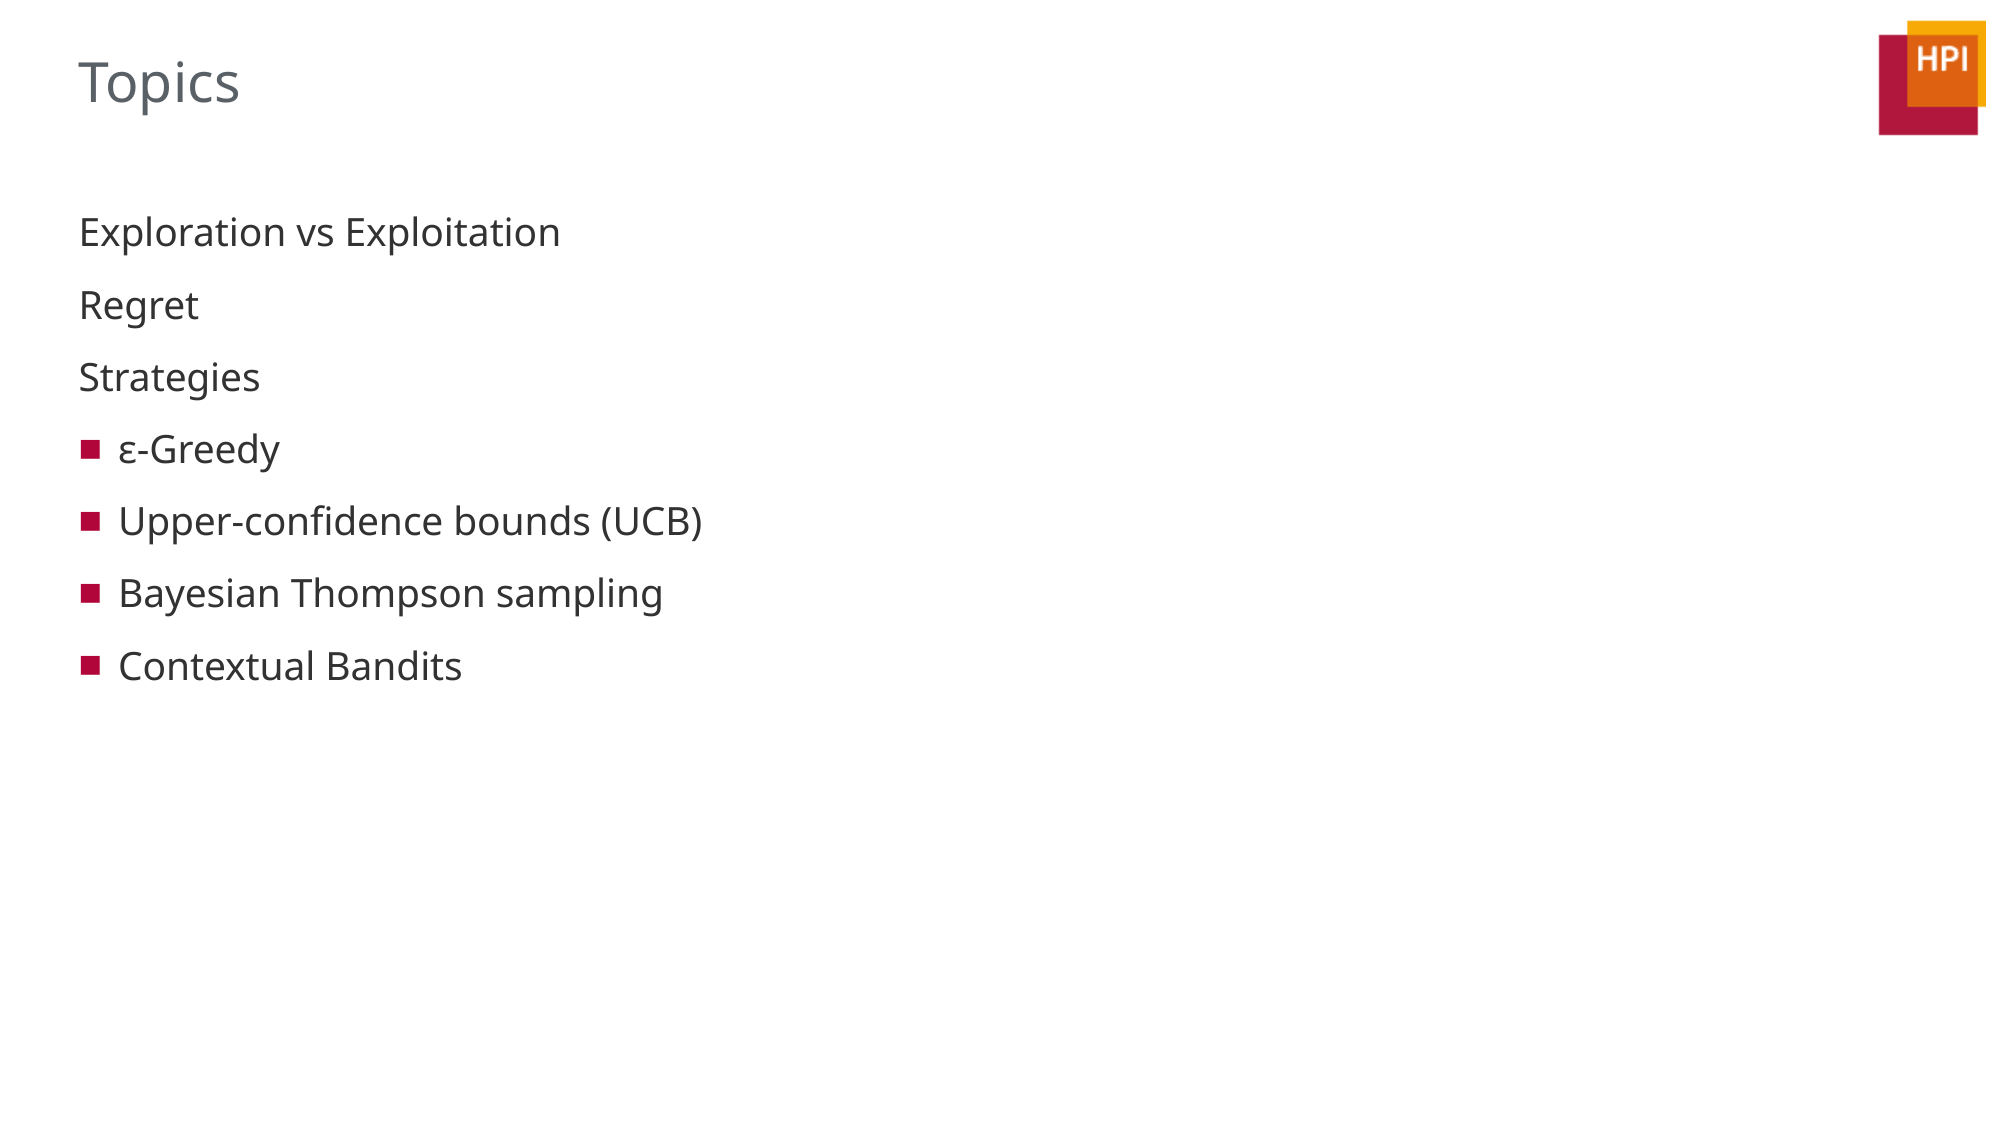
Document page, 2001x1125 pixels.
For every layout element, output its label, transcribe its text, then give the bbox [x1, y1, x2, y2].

picture [1873, 18, 1986, 140]
list Exploration vs Exploitation Regret Strategies ε-Greedy Upper-confidence bounds (UCB) Bayesian Thompson sampling Contextual Bandits [78, 199, 1961, 692]
title Topics [78, 23, 1583, 115]
